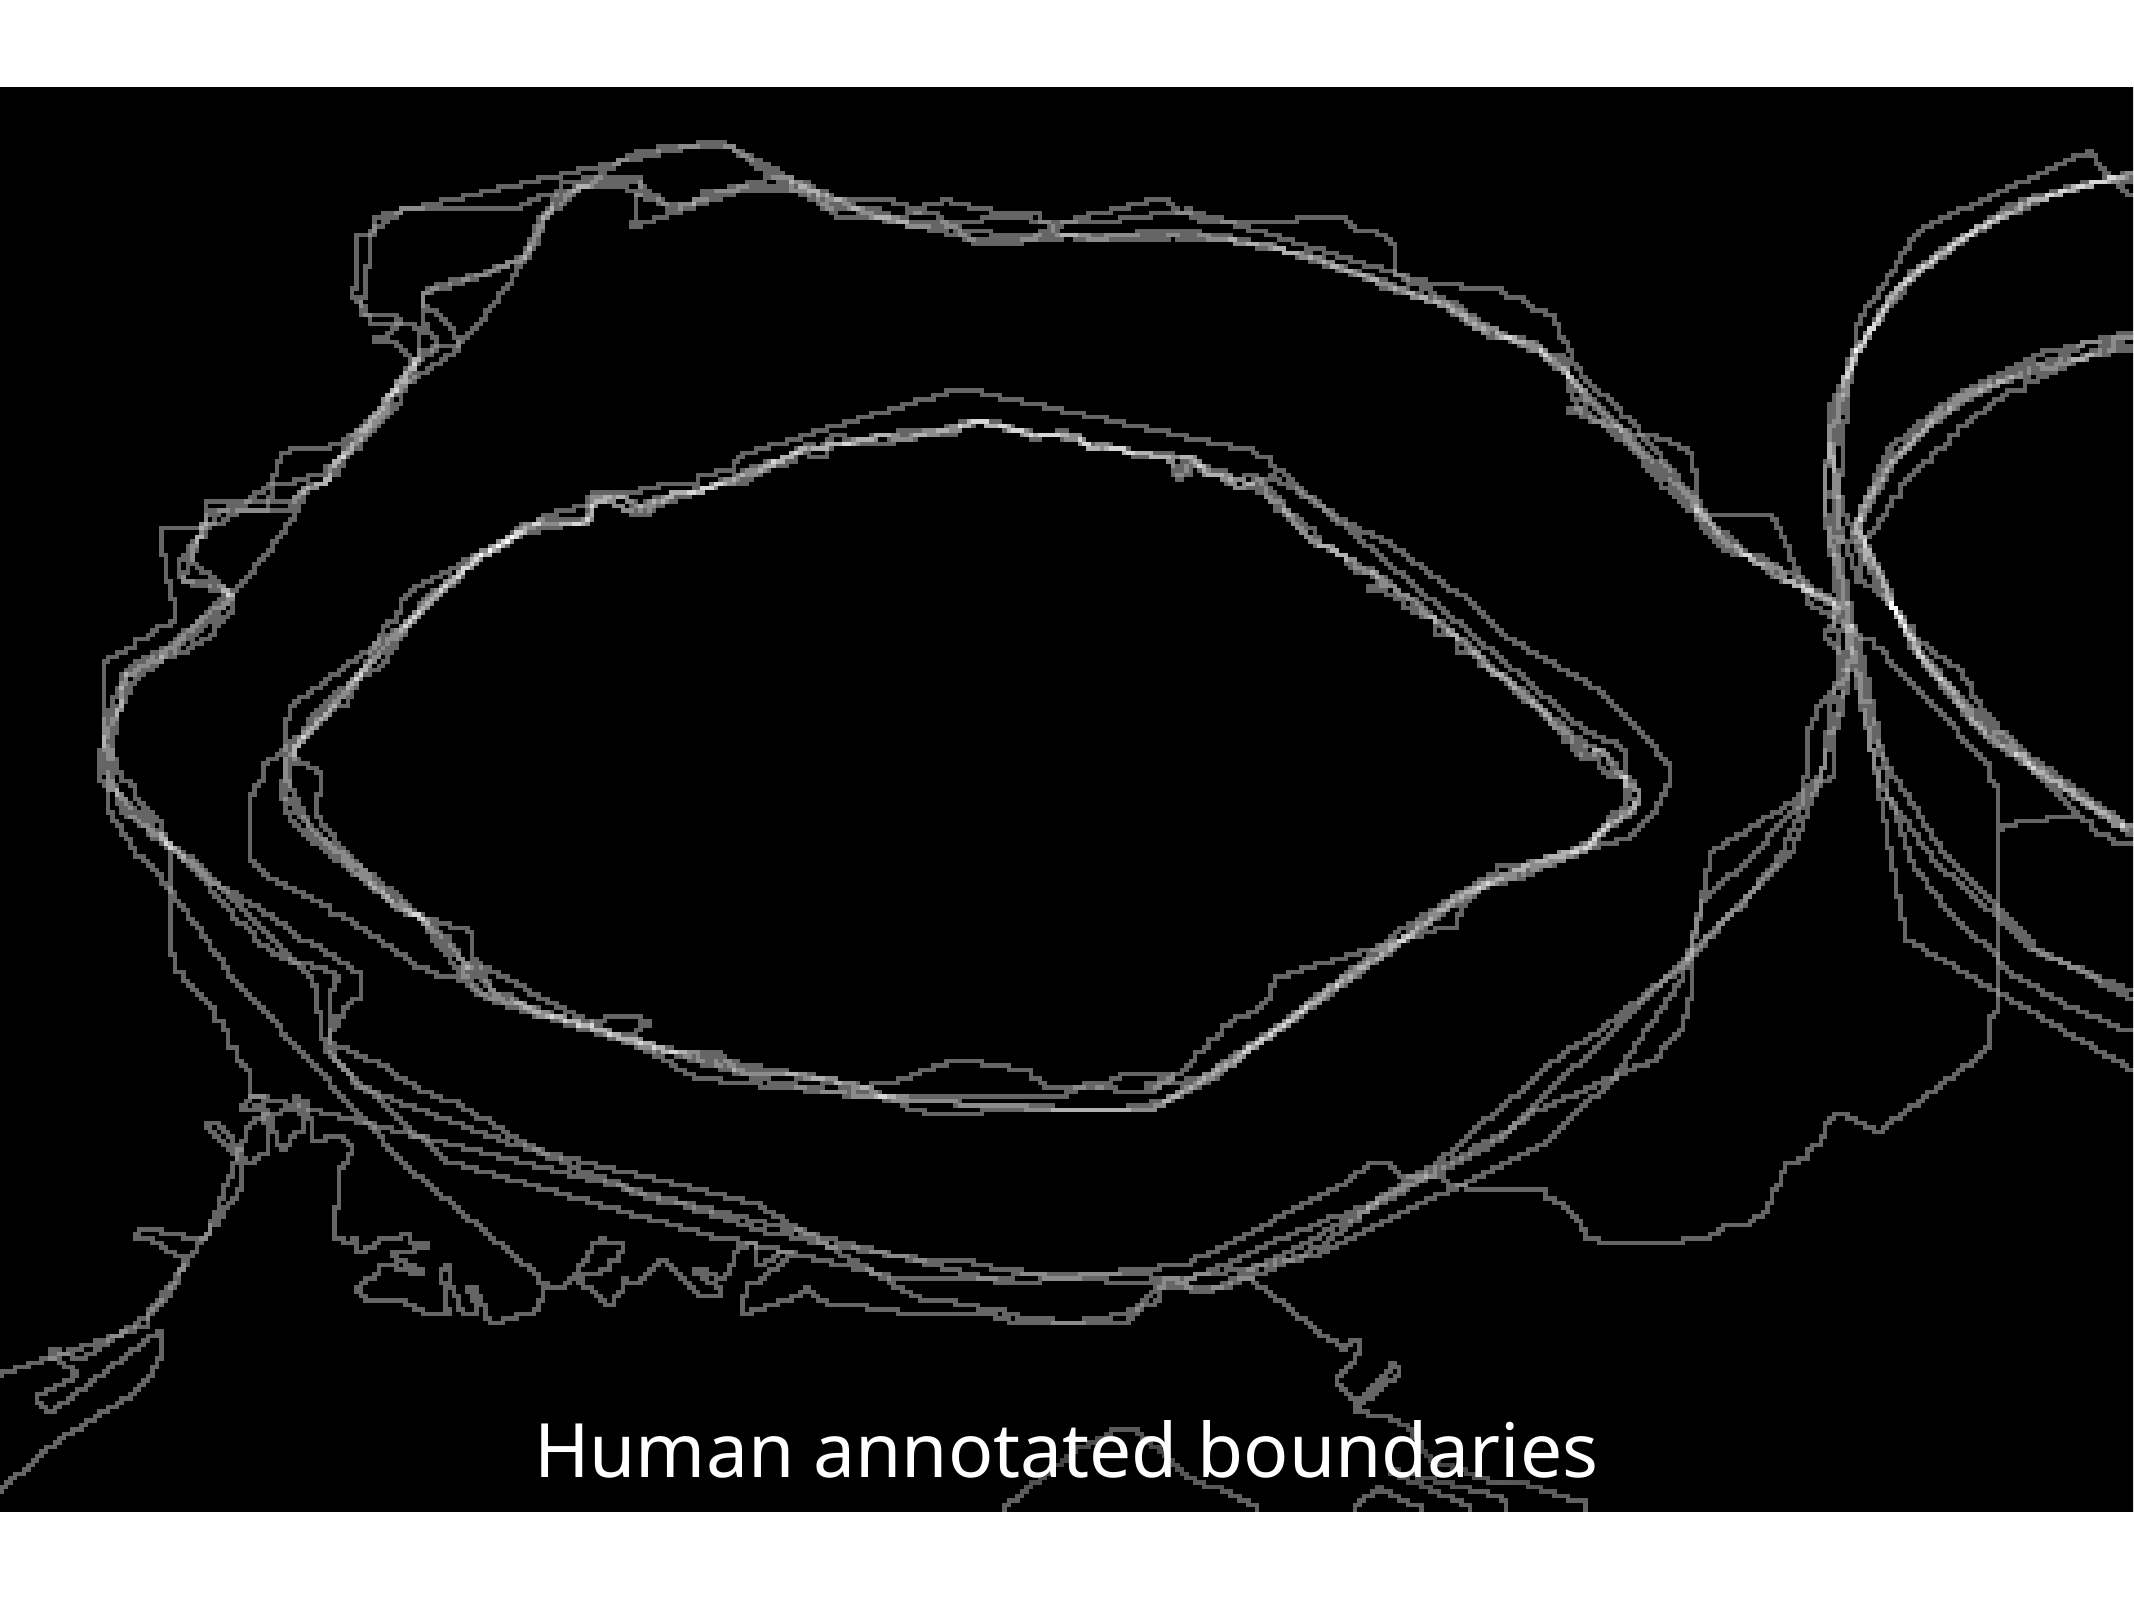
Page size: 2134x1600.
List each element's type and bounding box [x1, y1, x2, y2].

picture [0, 87, 2134, 1513]
